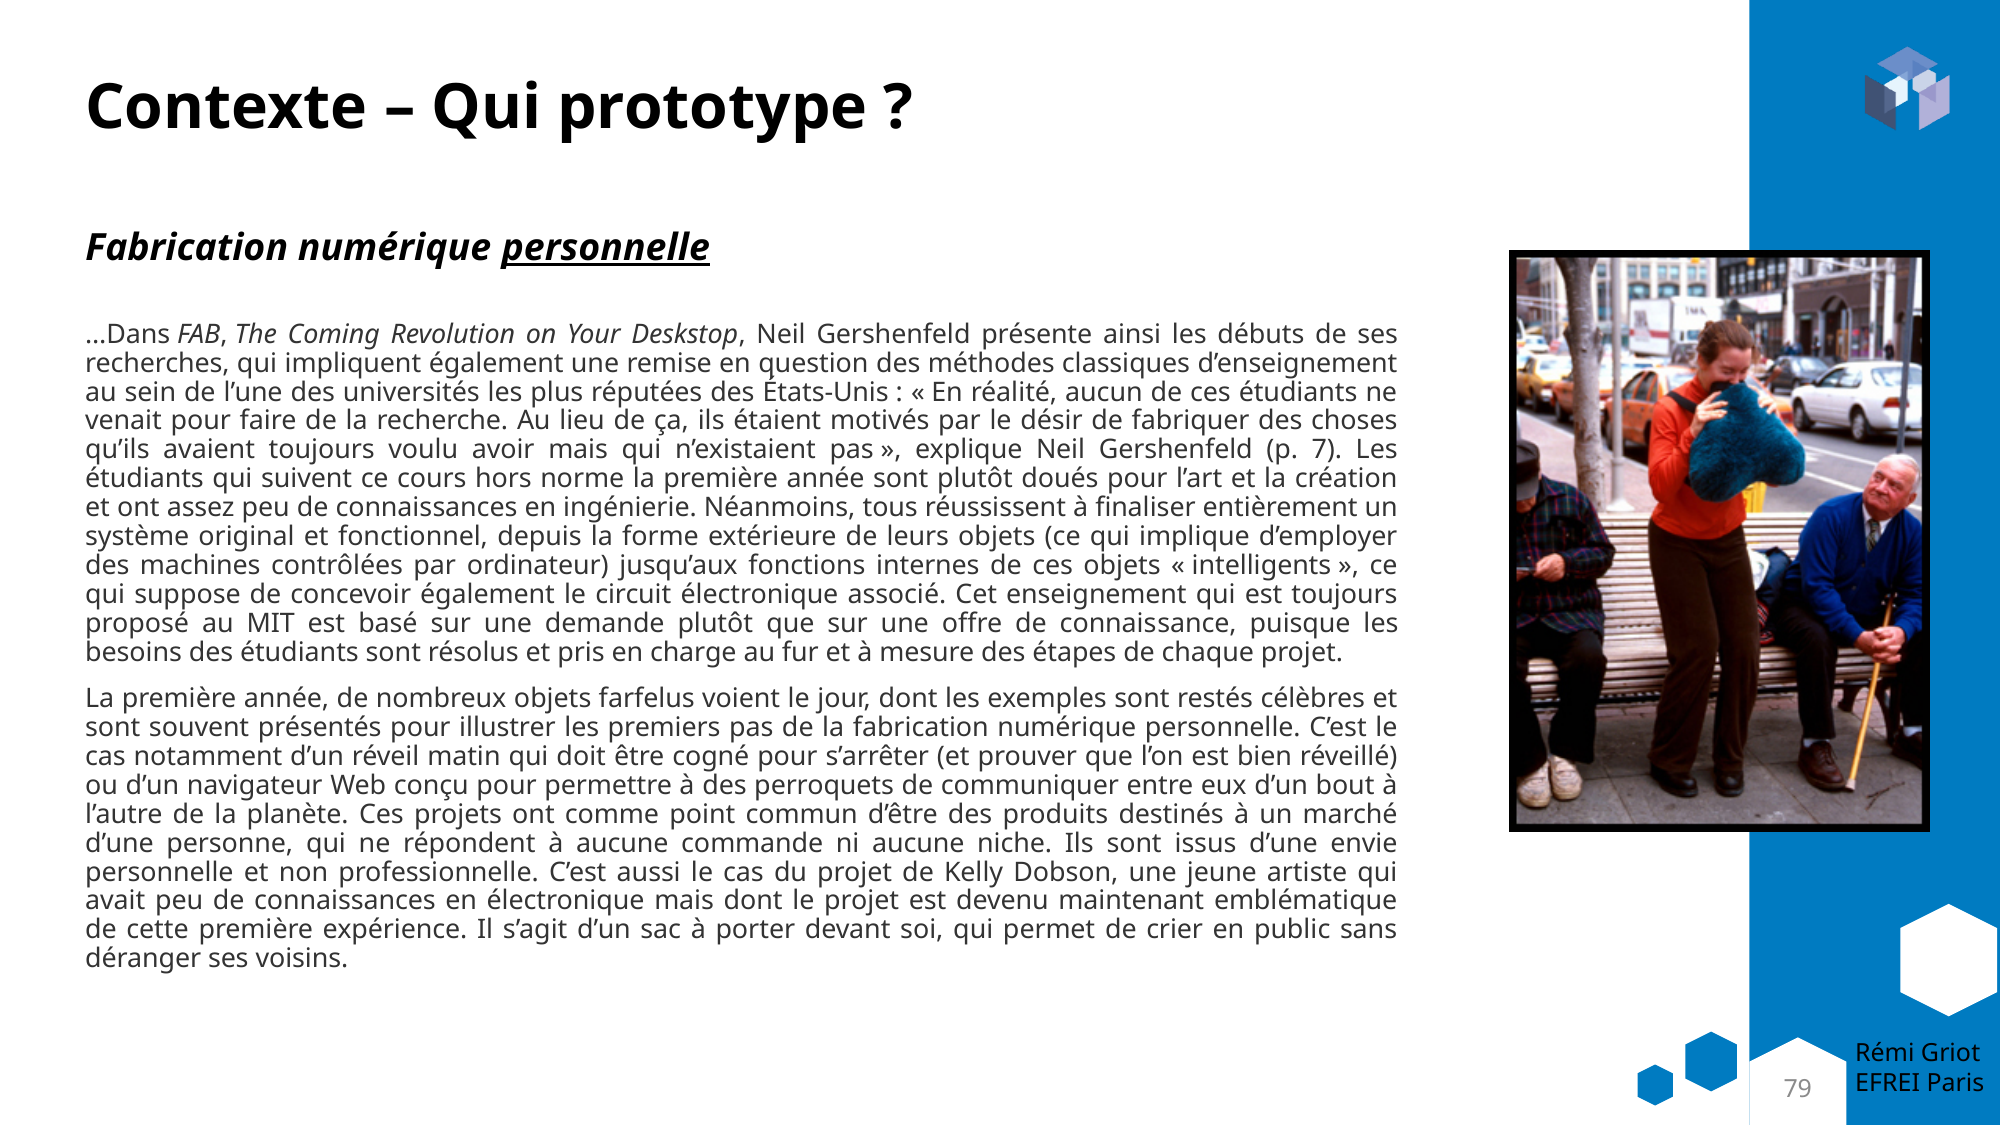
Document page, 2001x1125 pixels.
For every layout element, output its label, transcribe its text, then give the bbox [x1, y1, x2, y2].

list Fabrication numérique personnelle [70, 220, 1387, 281]
slide_number 79 [1749, 1059, 1847, 1120]
picture [1858, 41, 1956, 135]
picture [1509, 250, 1930, 832]
list …Dans FAB, The Coming Revolution on Your Deskstop, Neil Gershenfeld présente ainsi les débuts de ses recherches, qui impliquent également une remise en question des méthodes classiques d’enseignement au sein de l’une des universités les plus réputées des États-Unis : « En réalité, aucun de ces étudiants ne venait pour faire de la recherche. Au lieu de ça, ils étaient motivés par le désir de fabriquer des choses qu’ils avaient toujours voulu avoir mais qui n’existaient pas », explique Neil Gershenfeld (p. 7). Les étudiants qui suivent ce cours hors norme la première année sont plutôt doués pour l’art et la création et ont assez peu de connais­sances en ingénierie. Néanmoins, tous réussissent à finaliser entièrement un système original et fonctionnel, depuis la forme extérieure de leurs objets (ce qui implique d’employer des machines contrôlées par ordinateur) jusqu’aux fonctions internes de ces objets « intelligents », ce qui suppose de concevoir également le circuit électronique associé. Cet enseignement qui est toujours proposé au MIT est basé sur une demande plutôt que sur une offre de connais­sance, puisque les besoins des étudiants sont résolus et pris en charge au fur et à mesure des étapes de chaque projet. La première année, de nombreux objets farfelus voient le jour, dont les exemples sont restés célèbres et sont souvent présentés pour illustrer les premiers pas de la fabrication numérique personnelle. C’est le cas notamment d’un réveil matin qui doit être cogné pour s’arrêter (et prouver que l’on est bien réveillé) ou d’un navigateur Web conçu pour permettre à des perroquets de communiquer entre eux d’un bout à l’autre de la planète. Ces projets ont comme point commun d’être des produits destinés à un marché d’une personne, qui ne répondent à aucune commande ni aucune niche. Ils sont issus d’une envie personnelle et non professionnelle. C’est aussi le cas du projet de Kelly Dobson, une jeune artiste qui avait peu de connaissances en électronique mais dont le projet est devenu maintenant emblématique de cette première expérience. Il s’agit d’un sac à porter devant soi, qui permet de crier en public sans déranger ses voisins. [70, 312, 1414, 992]
title Contexte – Qui prototype ? [70, 0, 1693, 218]
